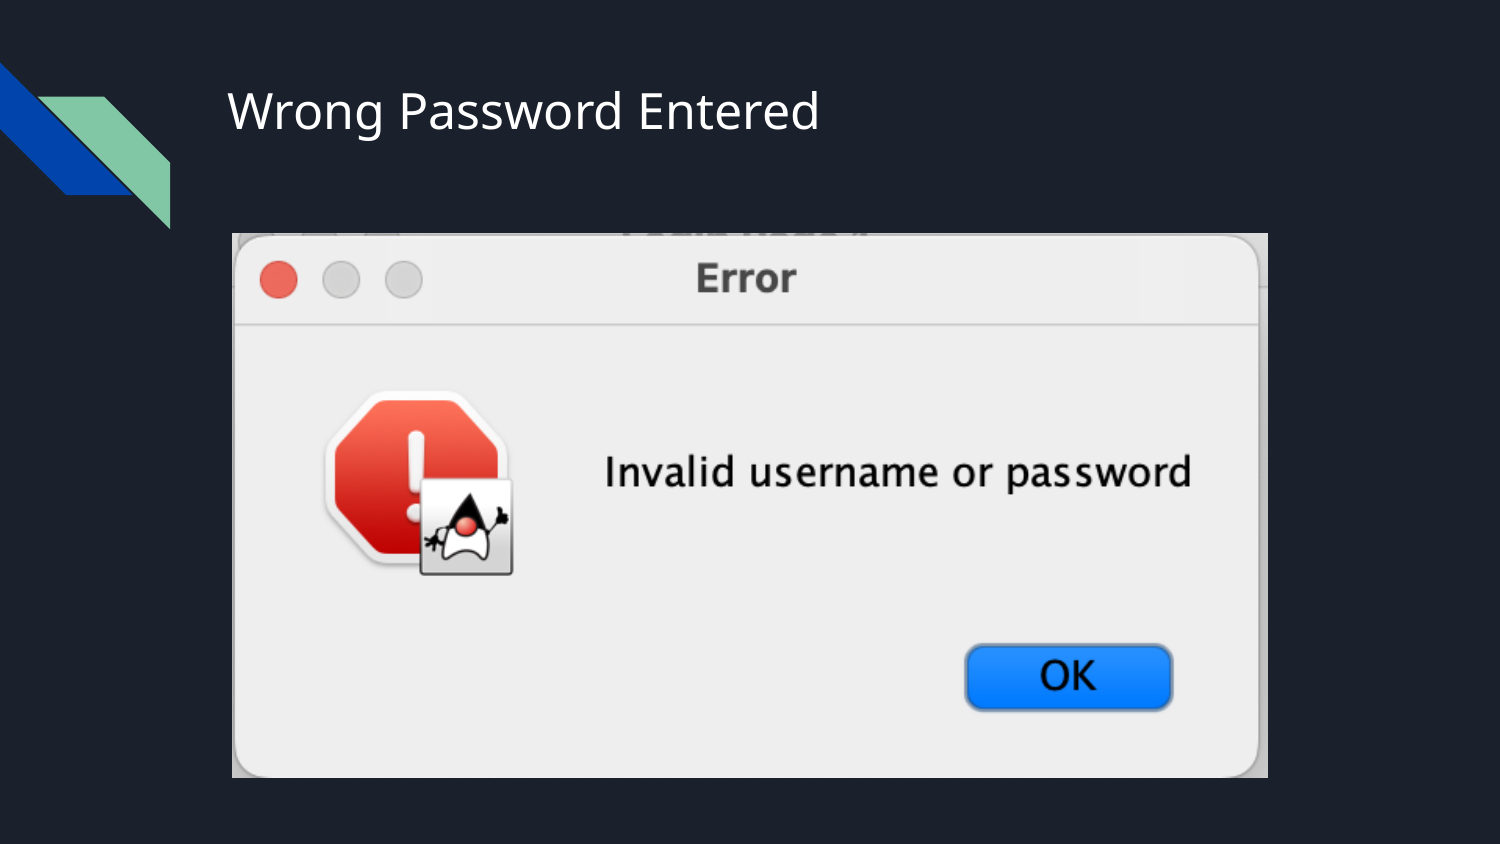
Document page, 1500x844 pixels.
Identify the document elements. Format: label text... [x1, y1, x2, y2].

title Wrong Password Entered [212, 64, 1368, 215]
picture [232, 233, 1268, 778]
